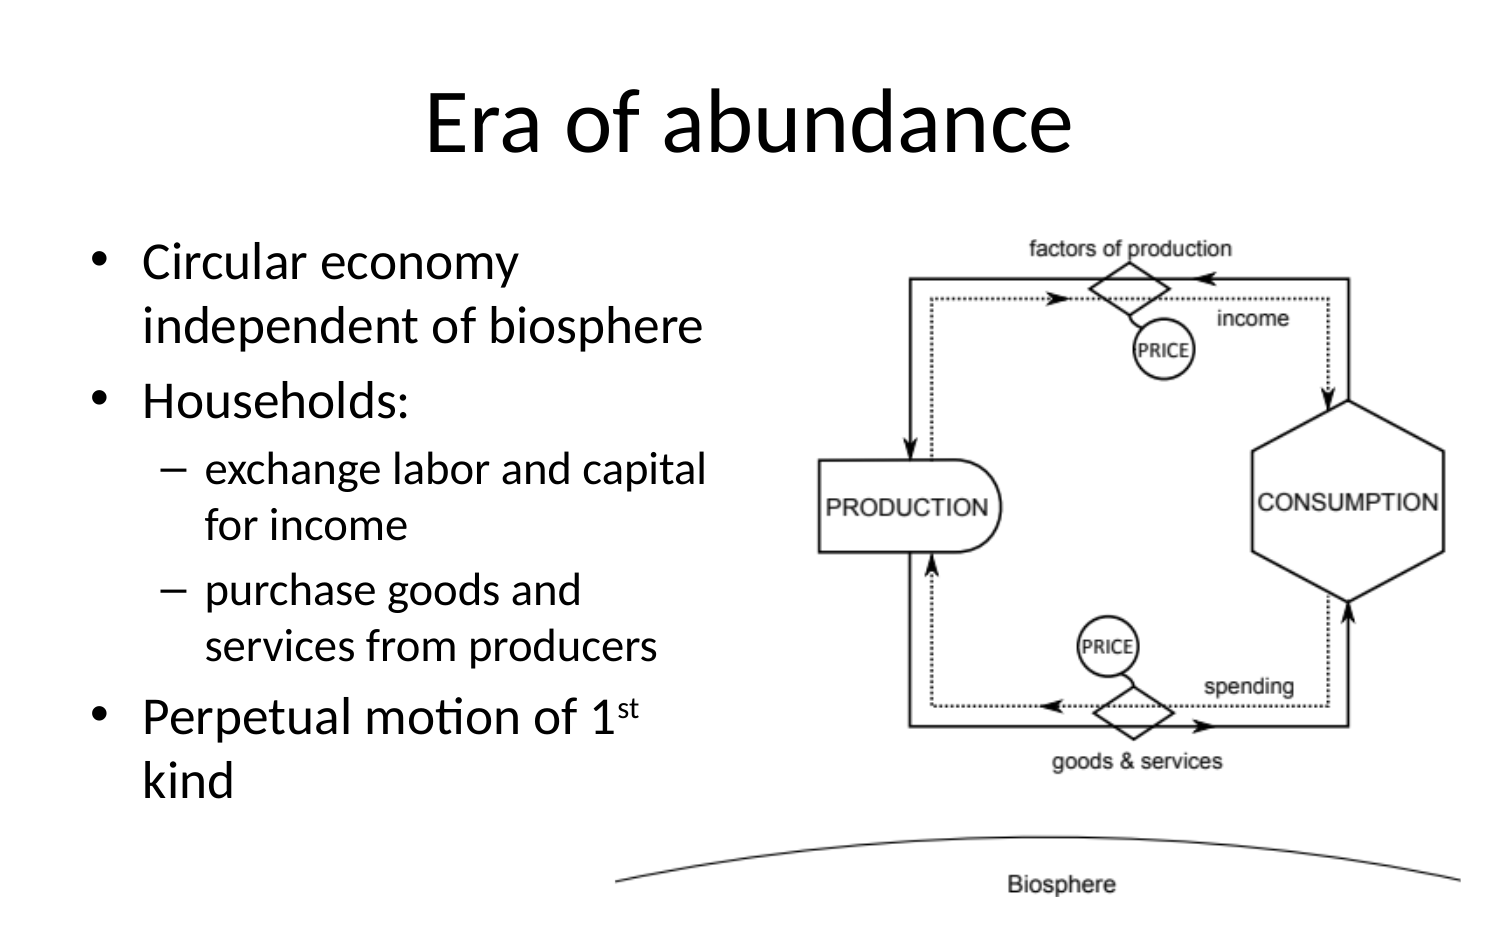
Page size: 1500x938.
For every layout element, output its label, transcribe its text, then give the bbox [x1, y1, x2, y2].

title Era of abundance [75, 37, 1425, 194]
list Circular economy independent of biosphere Households: exchange labor and capital for income purchase goods and services from producers Perpetual motion of 1st kind [75, 218, 726, 879]
picture [614, 239, 1461, 897]
